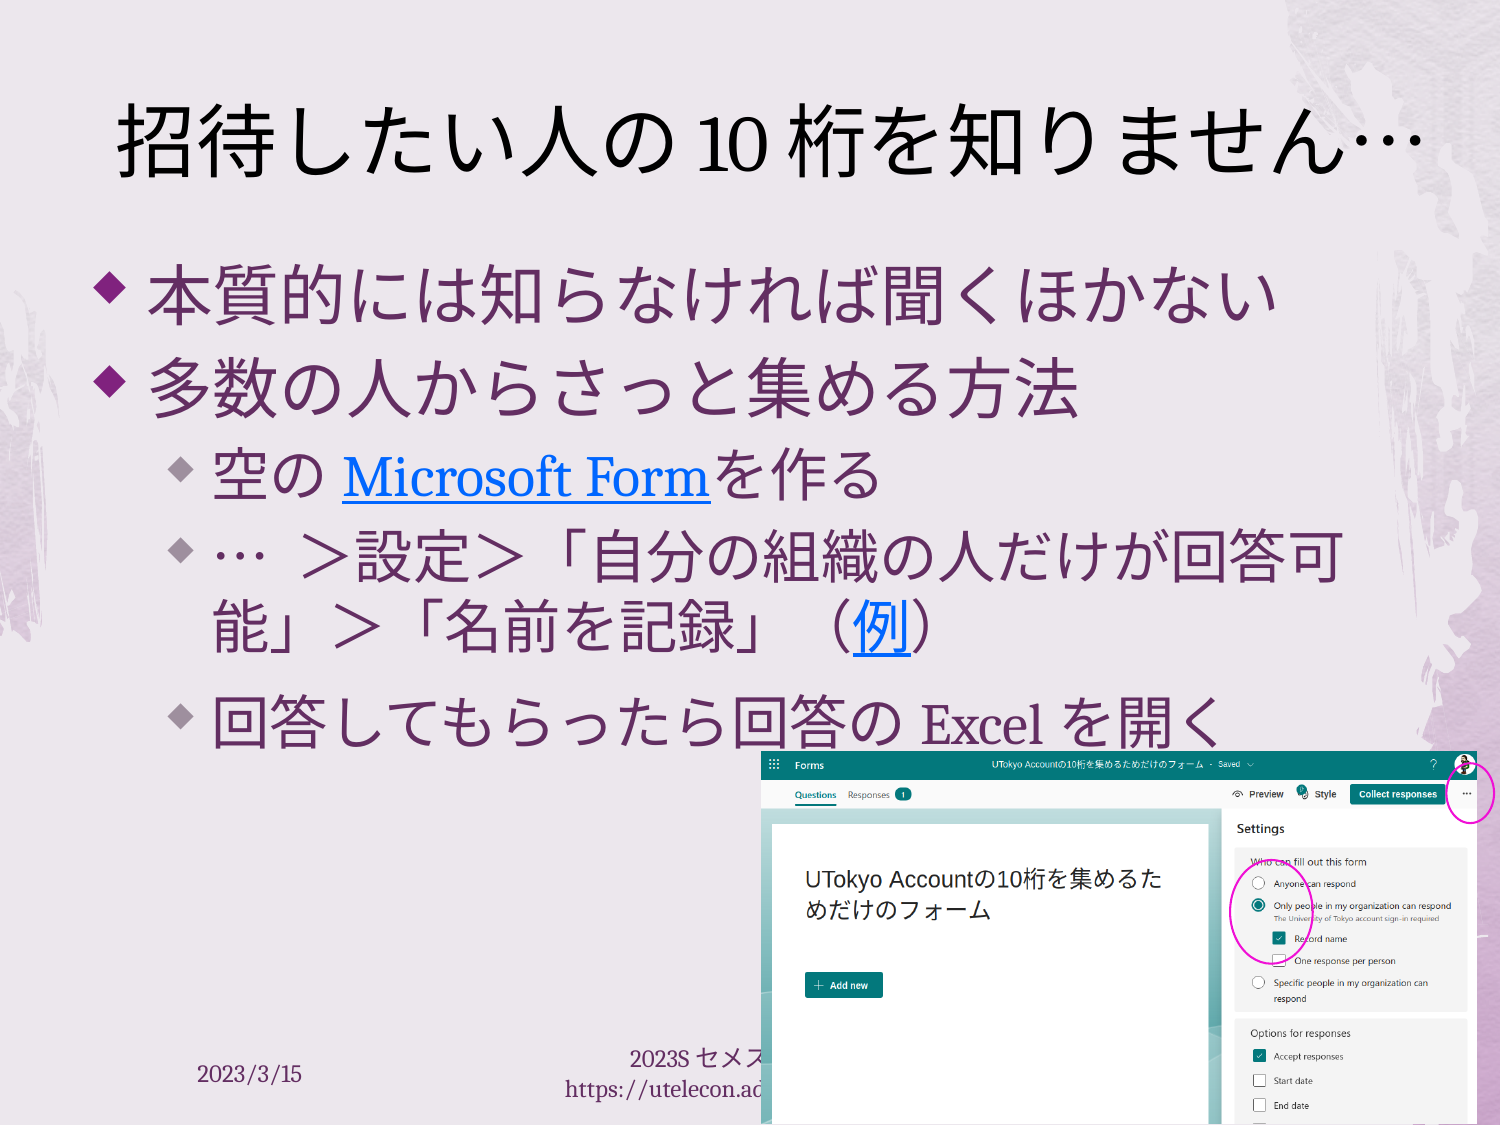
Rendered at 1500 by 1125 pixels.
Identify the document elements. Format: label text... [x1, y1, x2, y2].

title 招待したい人の10桁を知りません… [75, 45, 1471, 233]
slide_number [75, 1042, 425, 1103]
footer 2023Sセメスタ説明会 https://utelecon.adm.u-tokyo.ac.jp/ [512, 1042, 752, 1103]
list 本質的には知らなければ聞くほかない 多数の人からさっと集める方法 空のMicrosoft Formを作る … ＞設定＞「自分の組織の人だけが回答可能」＞「名前を記録」（例） 回答してもらったら回答のExcelを開く [75, 246, 1425, 989]
picture [761, 751, 1477, 1125]
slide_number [755, 746, 1425, 755]
text_box [1486, 769, 1496, 818]
